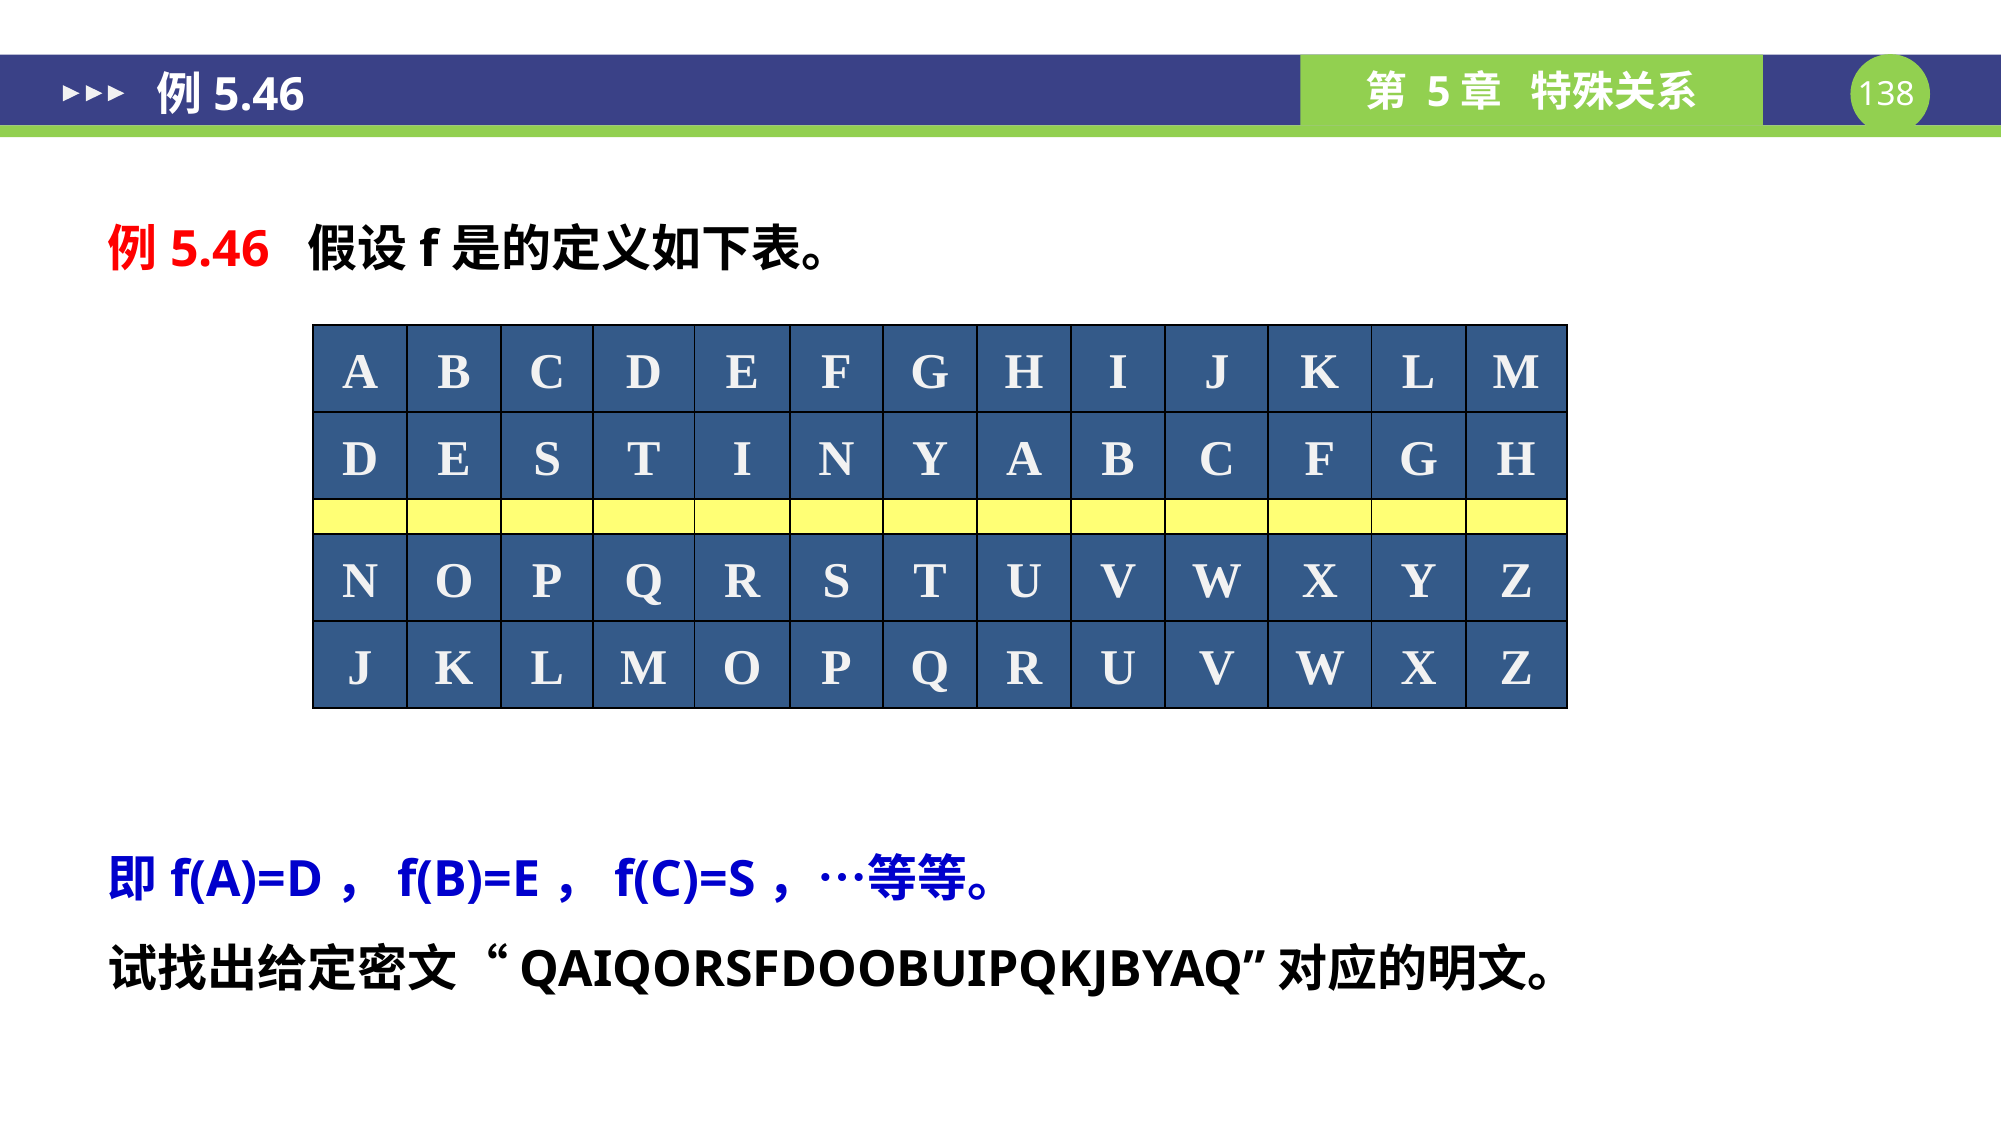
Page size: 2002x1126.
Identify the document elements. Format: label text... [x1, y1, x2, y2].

table_header B [408, 326, 500, 411]
table_cell Z [1467, 535, 1566, 620]
table_cell X [1269, 535, 1371, 620]
table_header L [1372, 326, 1465, 411]
table_cell W [1269, 622, 1371, 707]
table_cell E [408, 413, 500, 498]
table_cell T [594, 413, 694, 498]
table_cell S [791, 535, 882, 620]
table_cell [594, 500, 694, 533]
table_cell [791, 500, 882, 533]
table_cell U [1072, 622, 1164, 707]
table_header H [978, 326, 1070, 411]
table_cell [1467, 500, 1566, 533]
table_cell [884, 500, 976, 533]
table_cell [314, 500, 406, 533]
table_header G [884, 326, 976, 411]
list 例5.46 假设f是的定义如下表。 即f(A)=D，f(B)=E，f(C)=S，…等等。 试找出给定密文“QAIQORSFDOOBUIPQKJBYAQ”对应的明文。 [87, 176, 1926, 1081]
table_cell [1269, 500, 1371, 533]
table_cell S [502, 413, 592, 498]
table_header M [1467, 326, 1566, 411]
table_cell T [884, 535, 976, 620]
table_cell K [408, 622, 500, 707]
table_cell M [594, 622, 694, 707]
table_header E [695, 326, 789, 411]
table_cell F [1269, 413, 1371, 498]
table_header I [1072, 326, 1164, 411]
table_cell J [314, 622, 406, 707]
title 例5.46 [136, 44, 1902, 141]
table_cell [1072, 500, 1164, 533]
table_cell I [695, 413, 789, 498]
table_cell A [978, 413, 1070, 498]
table_cell R [978, 622, 1070, 707]
table_cell [408, 500, 500, 533]
table_cell X [1372, 622, 1465, 707]
table_cell L [502, 622, 592, 707]
table_cell C [1166, 413, 1267, 498]
table_cell P [502, 535, 592, 620]
table_cell [502, 500, 592, 533]
table_cell [695, 500, 789, 533]
table_header A [314, 326, 406, 411]
table_header J [1166, 326, 1267, 411]
table_cell O [408, 535, 500, 620]
table_cell R [695, 535, 789, 620]
table_cell W [1166, 535, 1267, 620]
table_cell Y [1372, 535, 1465, 620]
table_cell Z [1467, 622, 1566, 707]
table_cell H [1467, 413, 1566, 498]
table_cell B [1072, 413, 1164, 498]
table_header C [502, 326, 592, 411]
table_cell U [978, 535, 1070, 620]
table_cell N [791, 413, 882, 498]
table_cell N [314, 535, 406, 620]
table_cell [1166, 500, 1267, 533]
table_cell [1372, 500, 1465, 533]
table_cell Q [884, 622, 976, 707]
table_cell V [1166, 622, 1267, 707]
table_cell G [1372, 413, 1465, 498]
table_header K [1269, 326, 1371, 411]
table_header F [791, 326, 882, 411]
table_cell Q [594, 535, 694, 620]
table_cell V [1072, 535, 1164, 620]
table_cell P [791, 622, 882, 707]
table_cell D [314, 413, 406, 498]
table_cell Y [884, 413, 976, 498]
table_cell O [695, 622, 789, 707]
table_header D [594, 326, 694, 411]
table_cell [978, 500, 1070, 533]
